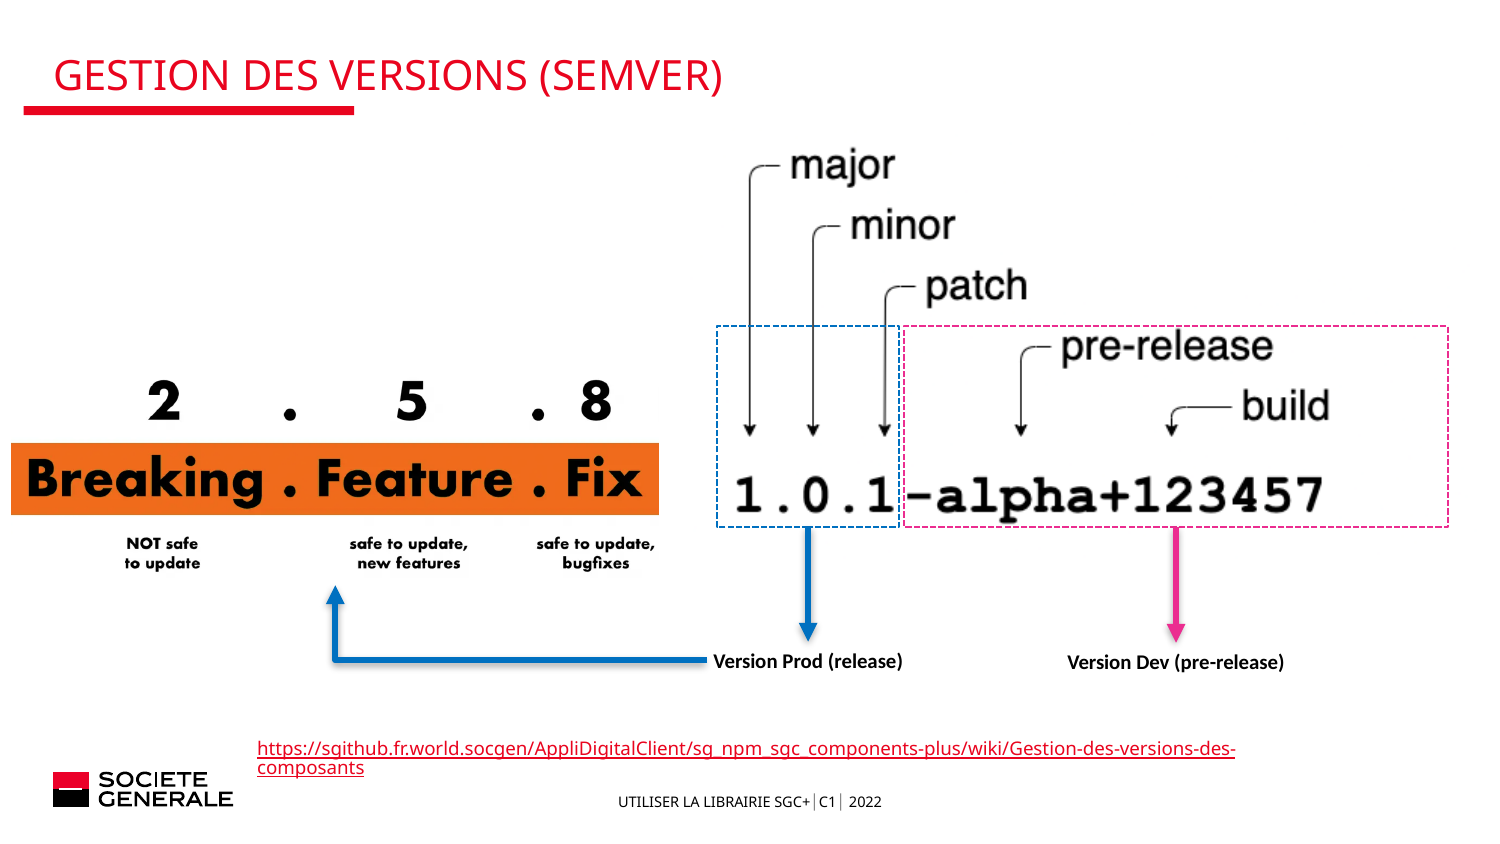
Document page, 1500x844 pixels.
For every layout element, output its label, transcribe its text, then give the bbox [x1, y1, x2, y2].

picture [689, 120, 1489, 559]
picture [11, 325, 660, 586]
text_box Version Dev (pre-release) [1061, 642, 1291, 680]
text_box Version Prod (release) [707, 641, 909, 679]
title Gestion des versions (semver) [53, 58, 1448, 98]
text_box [335, 585, 706, 661]
text_box https://sgithub.fr.world.socgen/AppliDigitalClient/sg_npm_sgc_components-plus/wiki/Gestion-des-versions-des-composants [242, 729, 1258, 770]
